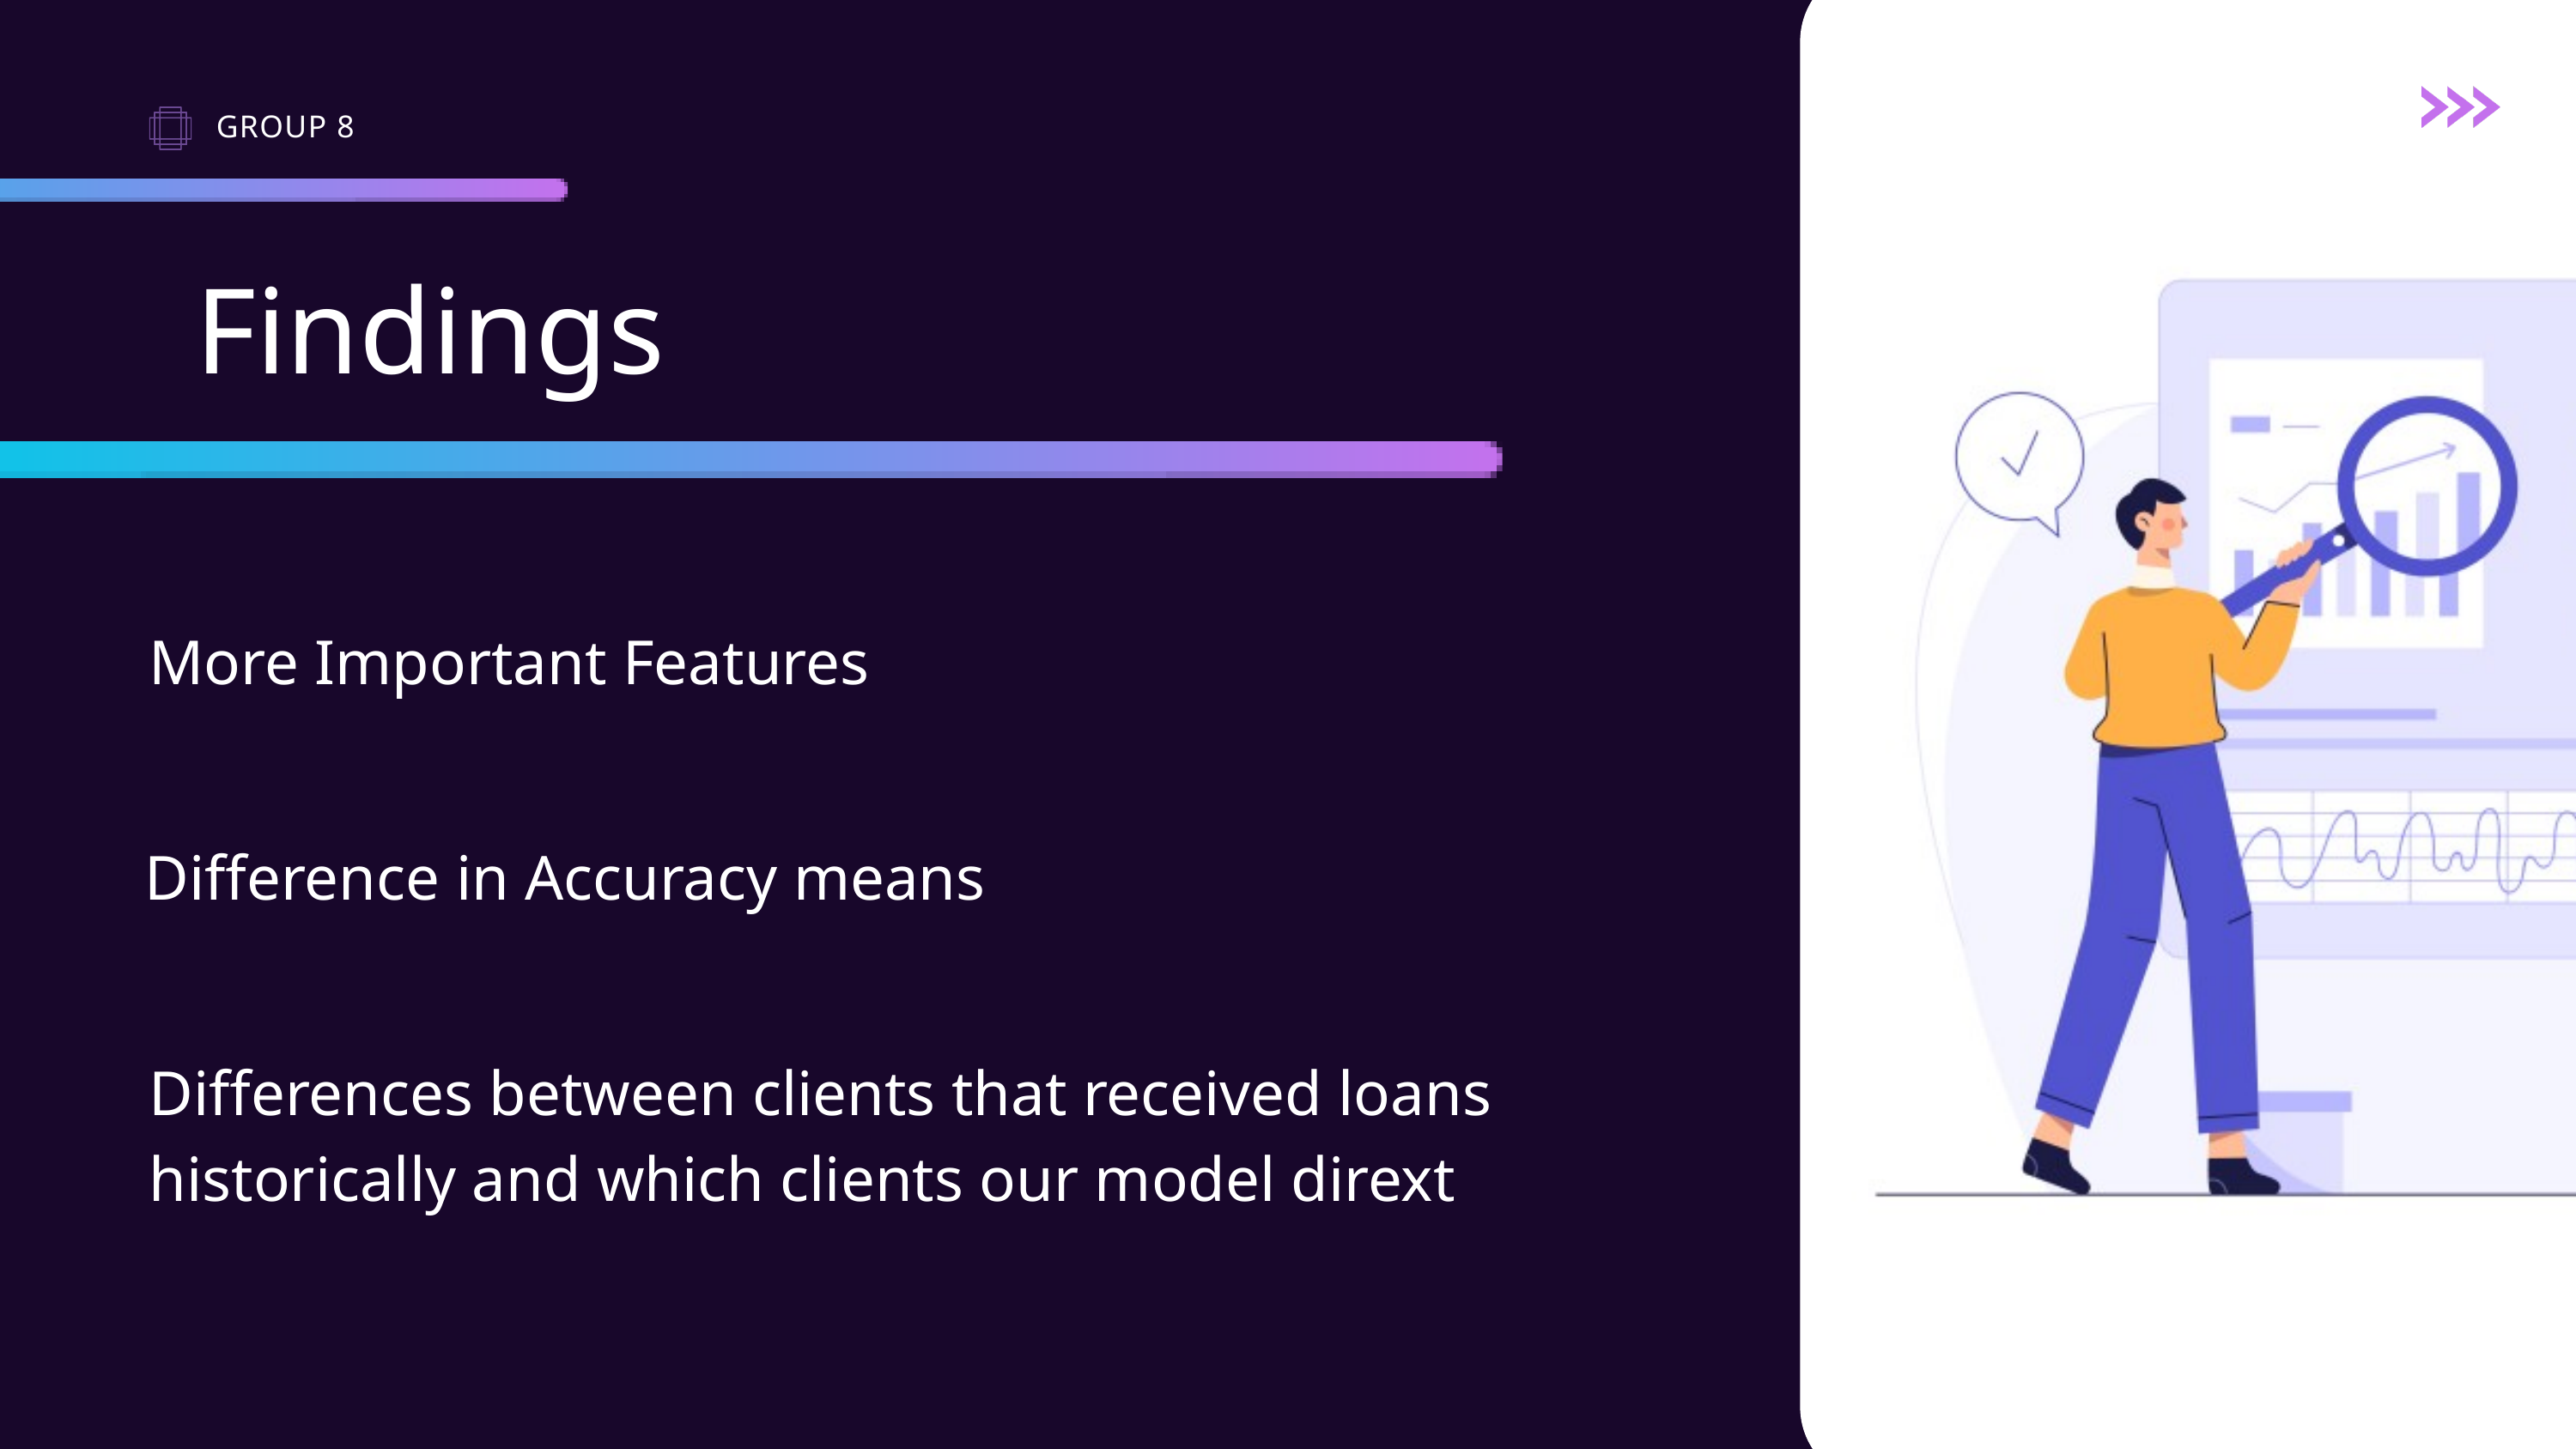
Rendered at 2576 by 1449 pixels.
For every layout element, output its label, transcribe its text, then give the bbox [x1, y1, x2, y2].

text_box Differences between clients that received loans historically and which clients our model dirext [149, 1043, 1607, 1214]
text_box [0, 441, 1503, 478]
text_box [149, 106, 192, 150]
text_box Findings [0, 232, 1007, 397]
text_box GROUP 8 [216, 110, 644, 178]
text_box Difference in Accuracy means [144, 827, 1603, 912]
text_box More Important Features [149, 611, 1607, 697]
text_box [1800, 0, 2576, 1449]
text_box [0, 179, 568, 202]
